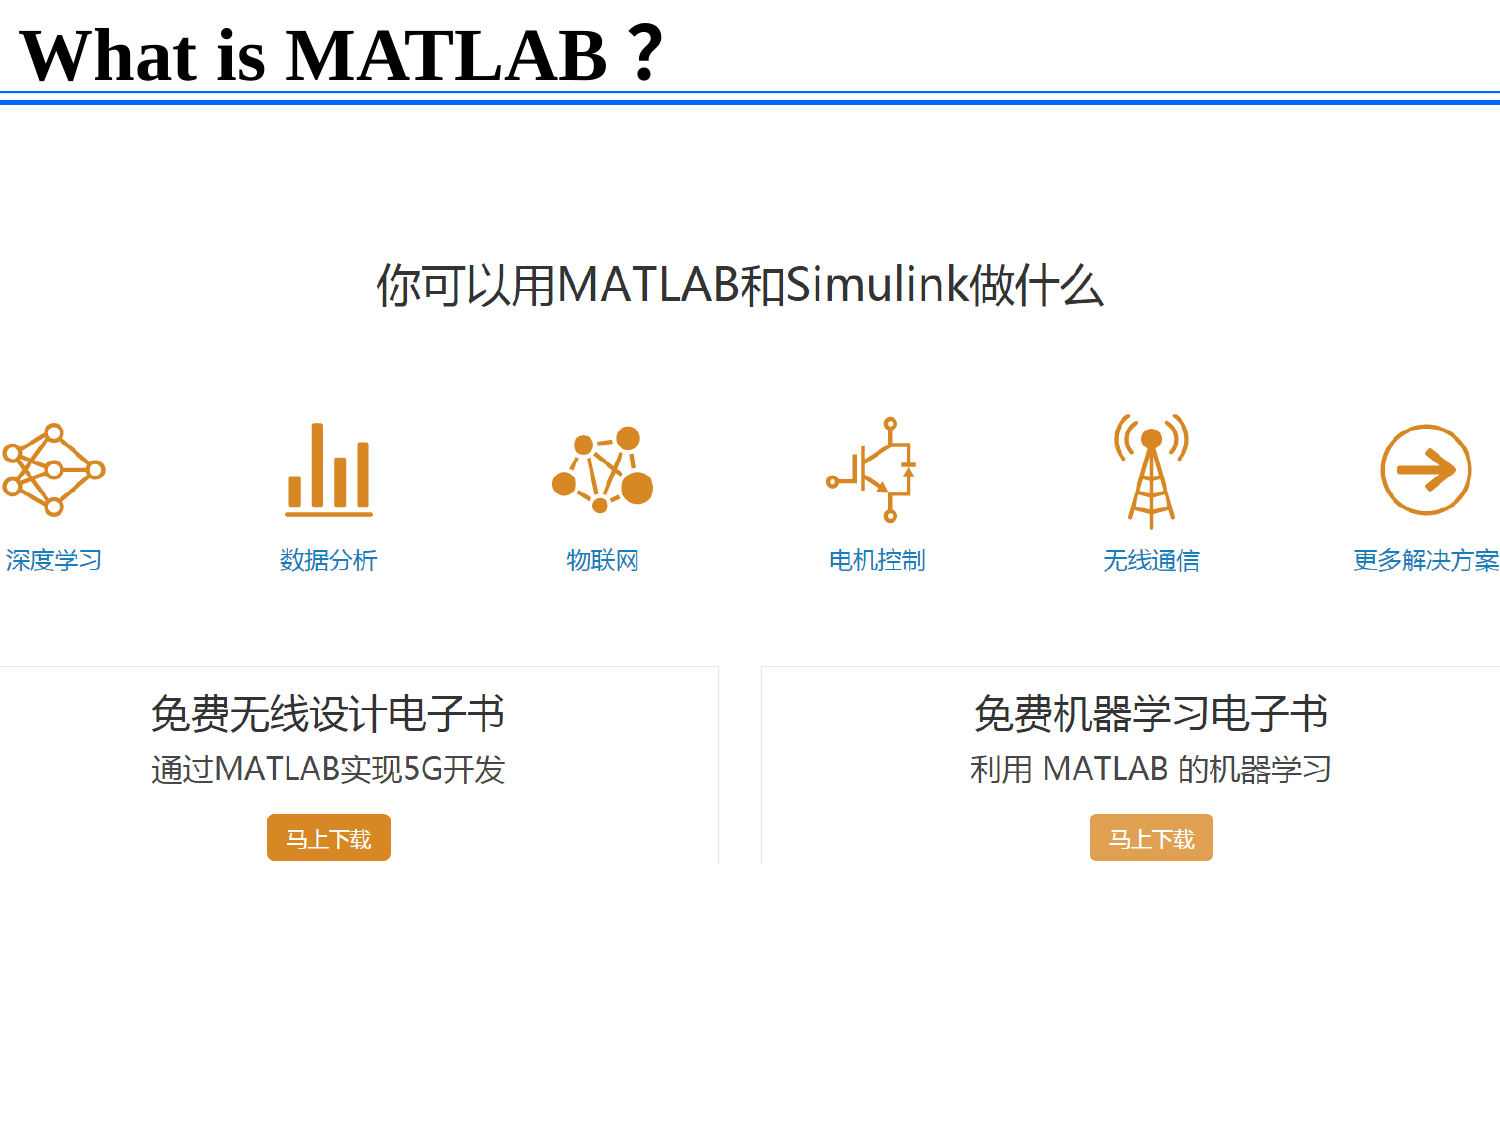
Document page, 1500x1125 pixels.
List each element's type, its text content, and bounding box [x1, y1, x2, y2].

picture [0, 260, 1500, 865]
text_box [0, 91, 1500, 103]
text_box What is MATLAB？ [0, 5, 1500, 91]
